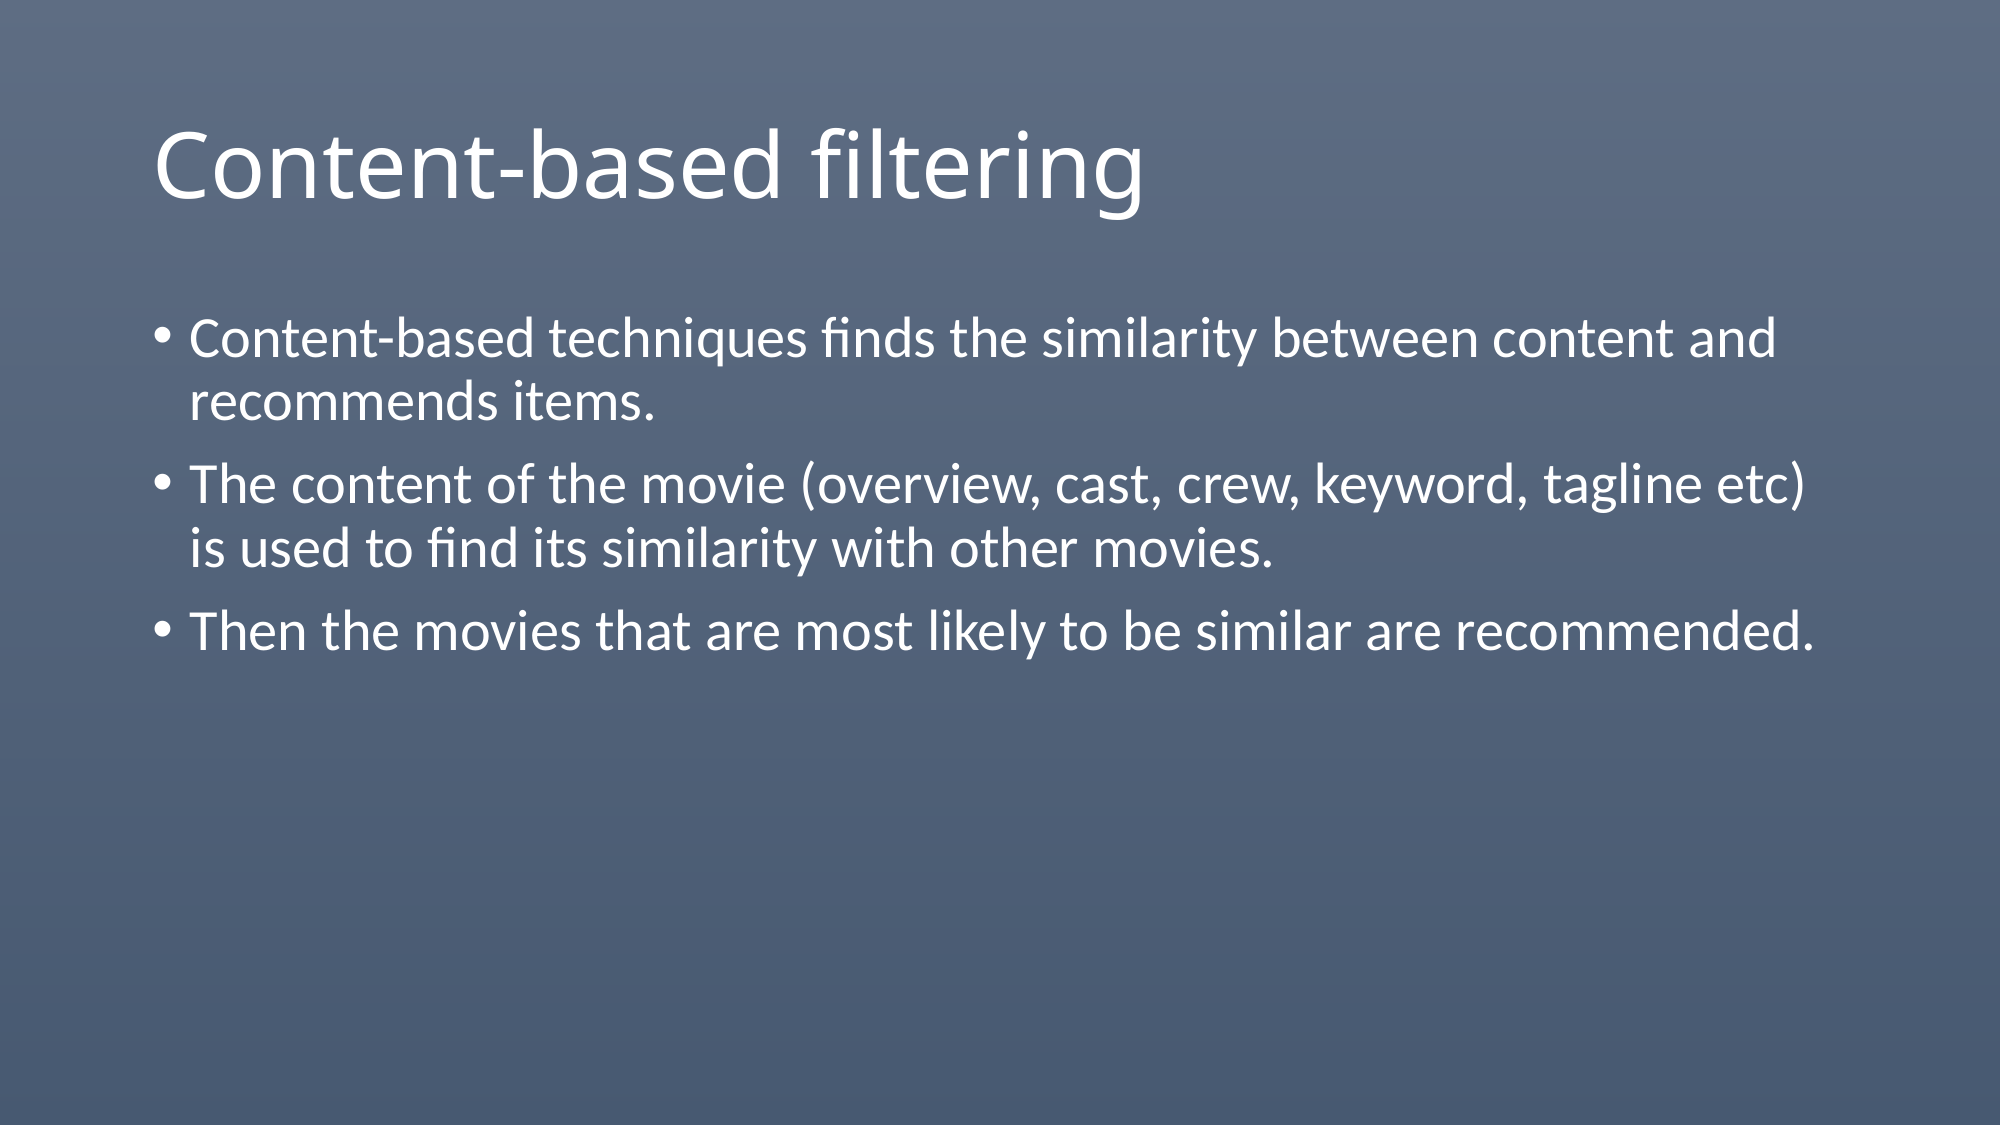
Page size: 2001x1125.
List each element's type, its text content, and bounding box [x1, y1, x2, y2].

list Content-based techniques finds the similarity between content and recommends items. The content of the movie (overview, cast, crew, keyword, tagline etc) is used to find its similarity with other movies. Then the movies that are most likely to be similar are recommended. [137, 299, 1863, 1014]
title Content-based filtering [137, 59, 1863, 278]
